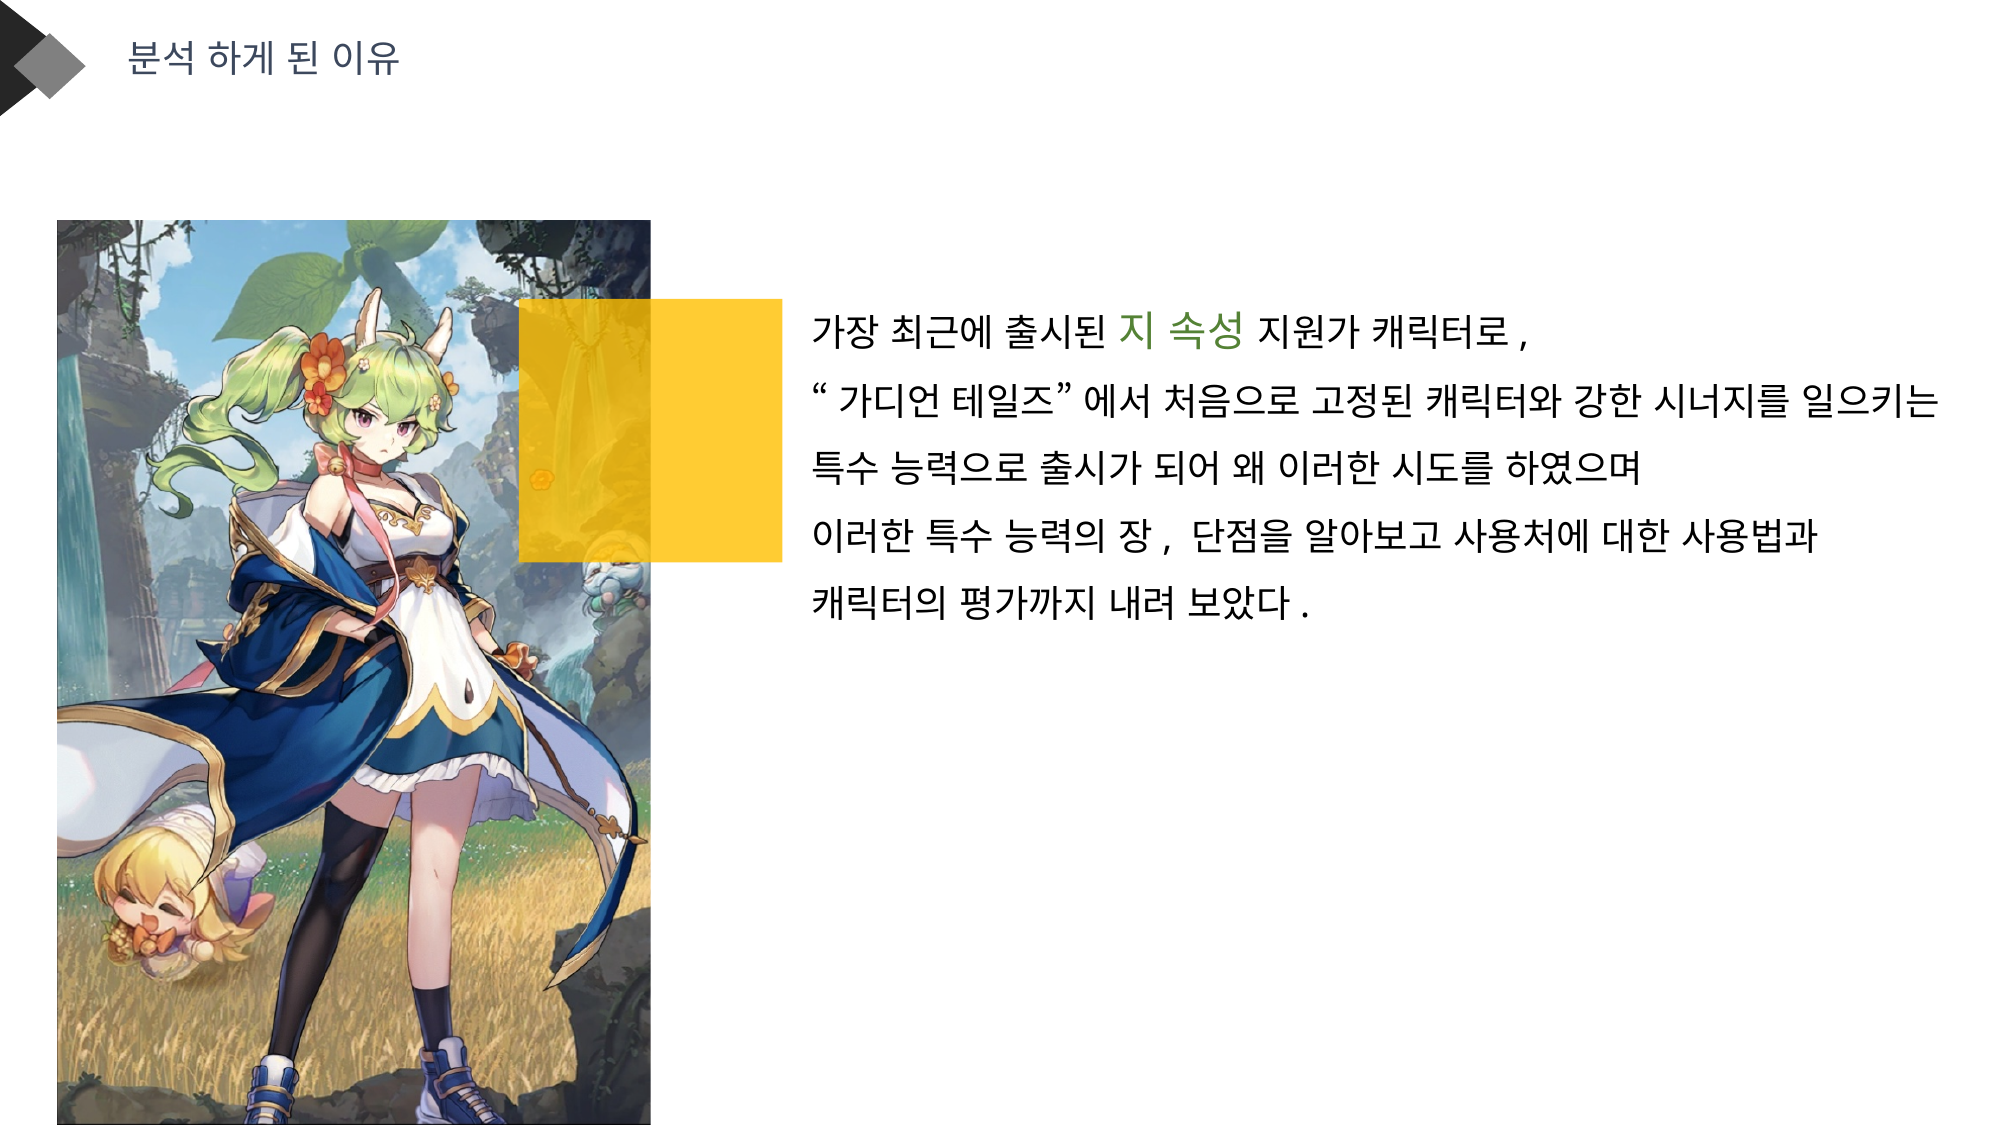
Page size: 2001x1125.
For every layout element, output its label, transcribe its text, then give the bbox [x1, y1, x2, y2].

text_box 분석 하게 된 이유 [113, 27, 634, 88]
text_box 가장 최근에 출시된 지 속성 지원가 캐릭터로, “가디언 테일즈” 에서 처음으로 고정된 캐릭터와 강한 시너지를 일으키는 특수 능력으로 출시가 되어 왜 이러한 시도를 하였으며 이러한 특수 능력의 장, 단점을 알아보고 사용처에 대한 사용법과 캐릭터의 평가까지 내려 보았다. [796, 272, 2000, 633]
text_box [518, 298, 783, 375]
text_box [0, 0, 86, 117]
picture [0, 220, 807, 1125]
